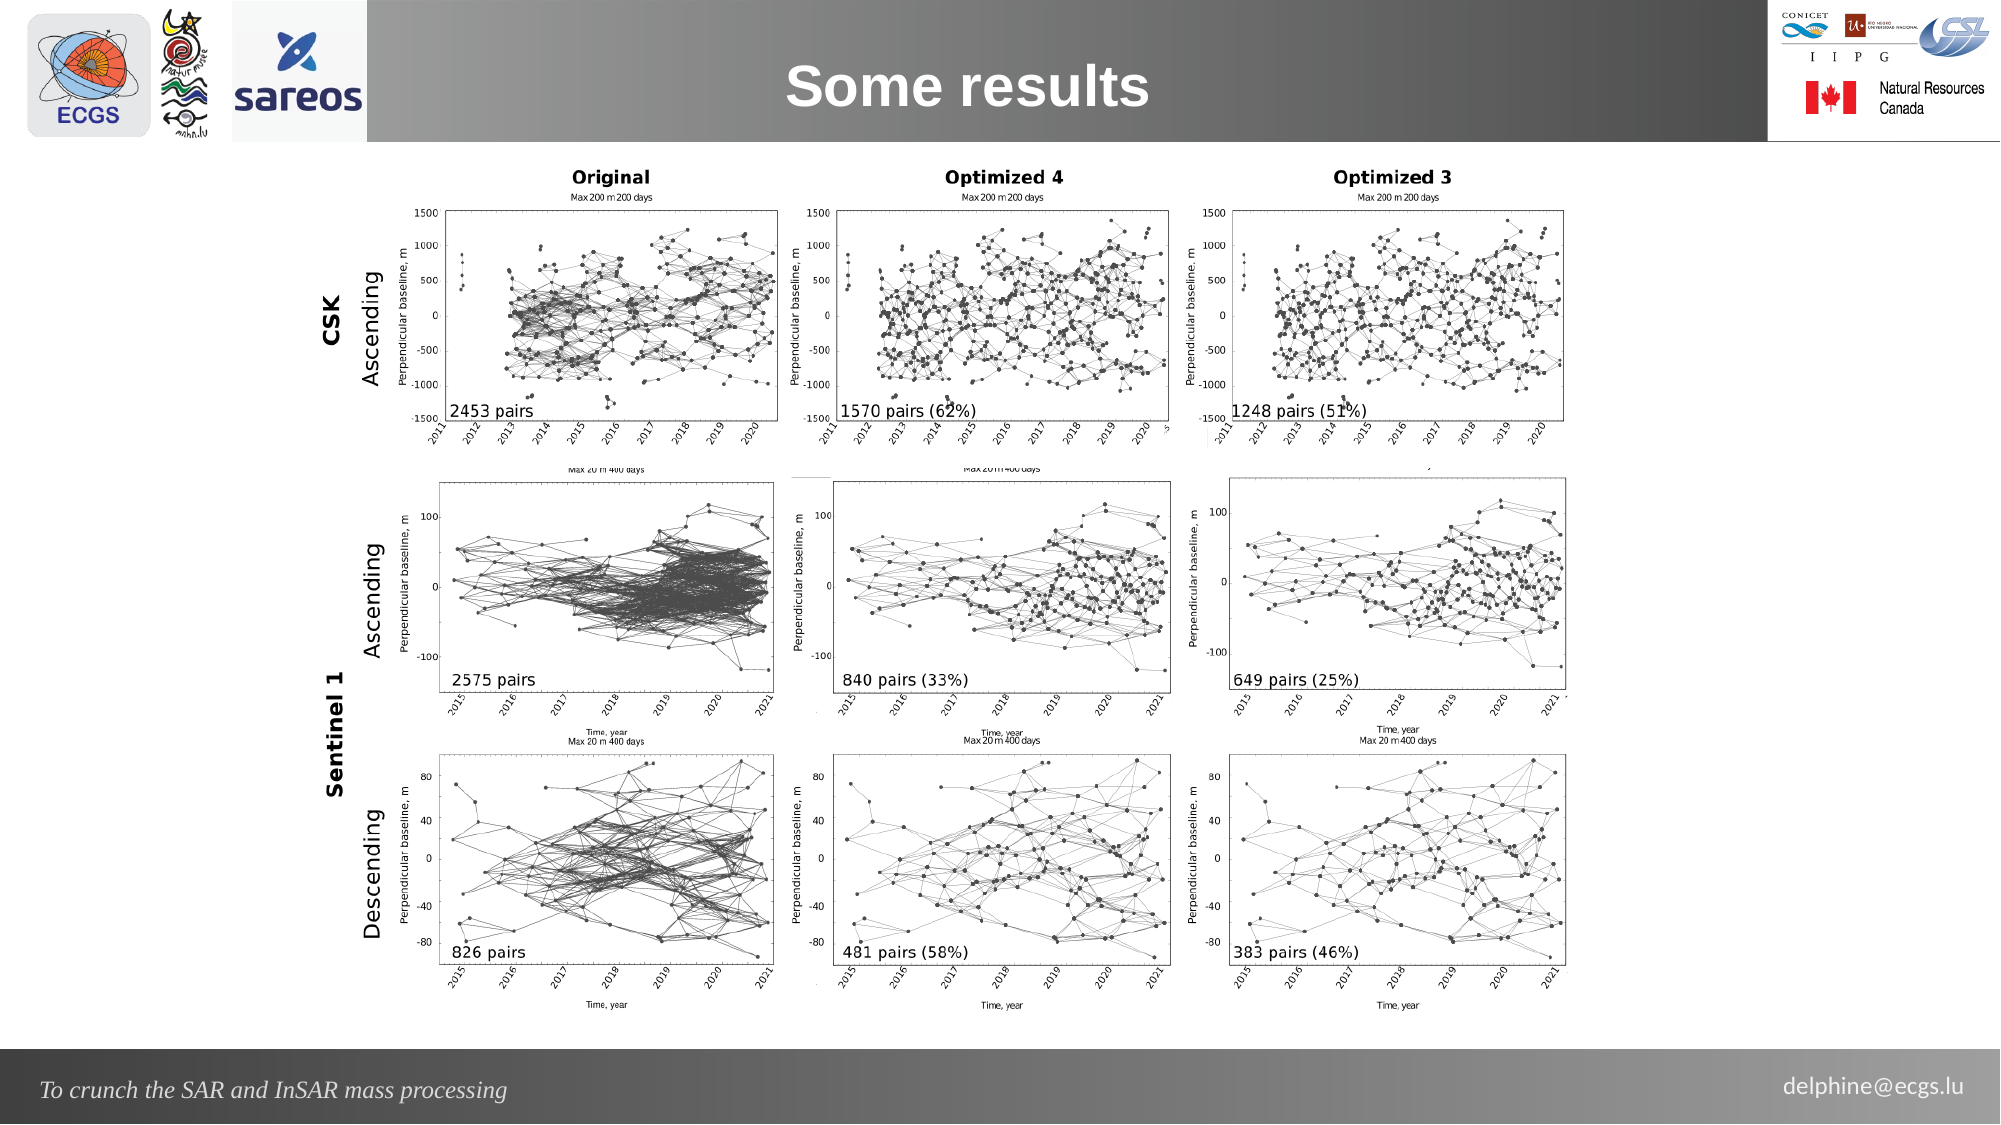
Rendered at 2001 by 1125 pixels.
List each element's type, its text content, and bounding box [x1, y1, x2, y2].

picture [1779, 7, 1990, 67]
picture [1825, 69, 1990, 120]
text_box Some results [128, 10, 1825, 157]
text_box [263, 155, 1638, 1071]
